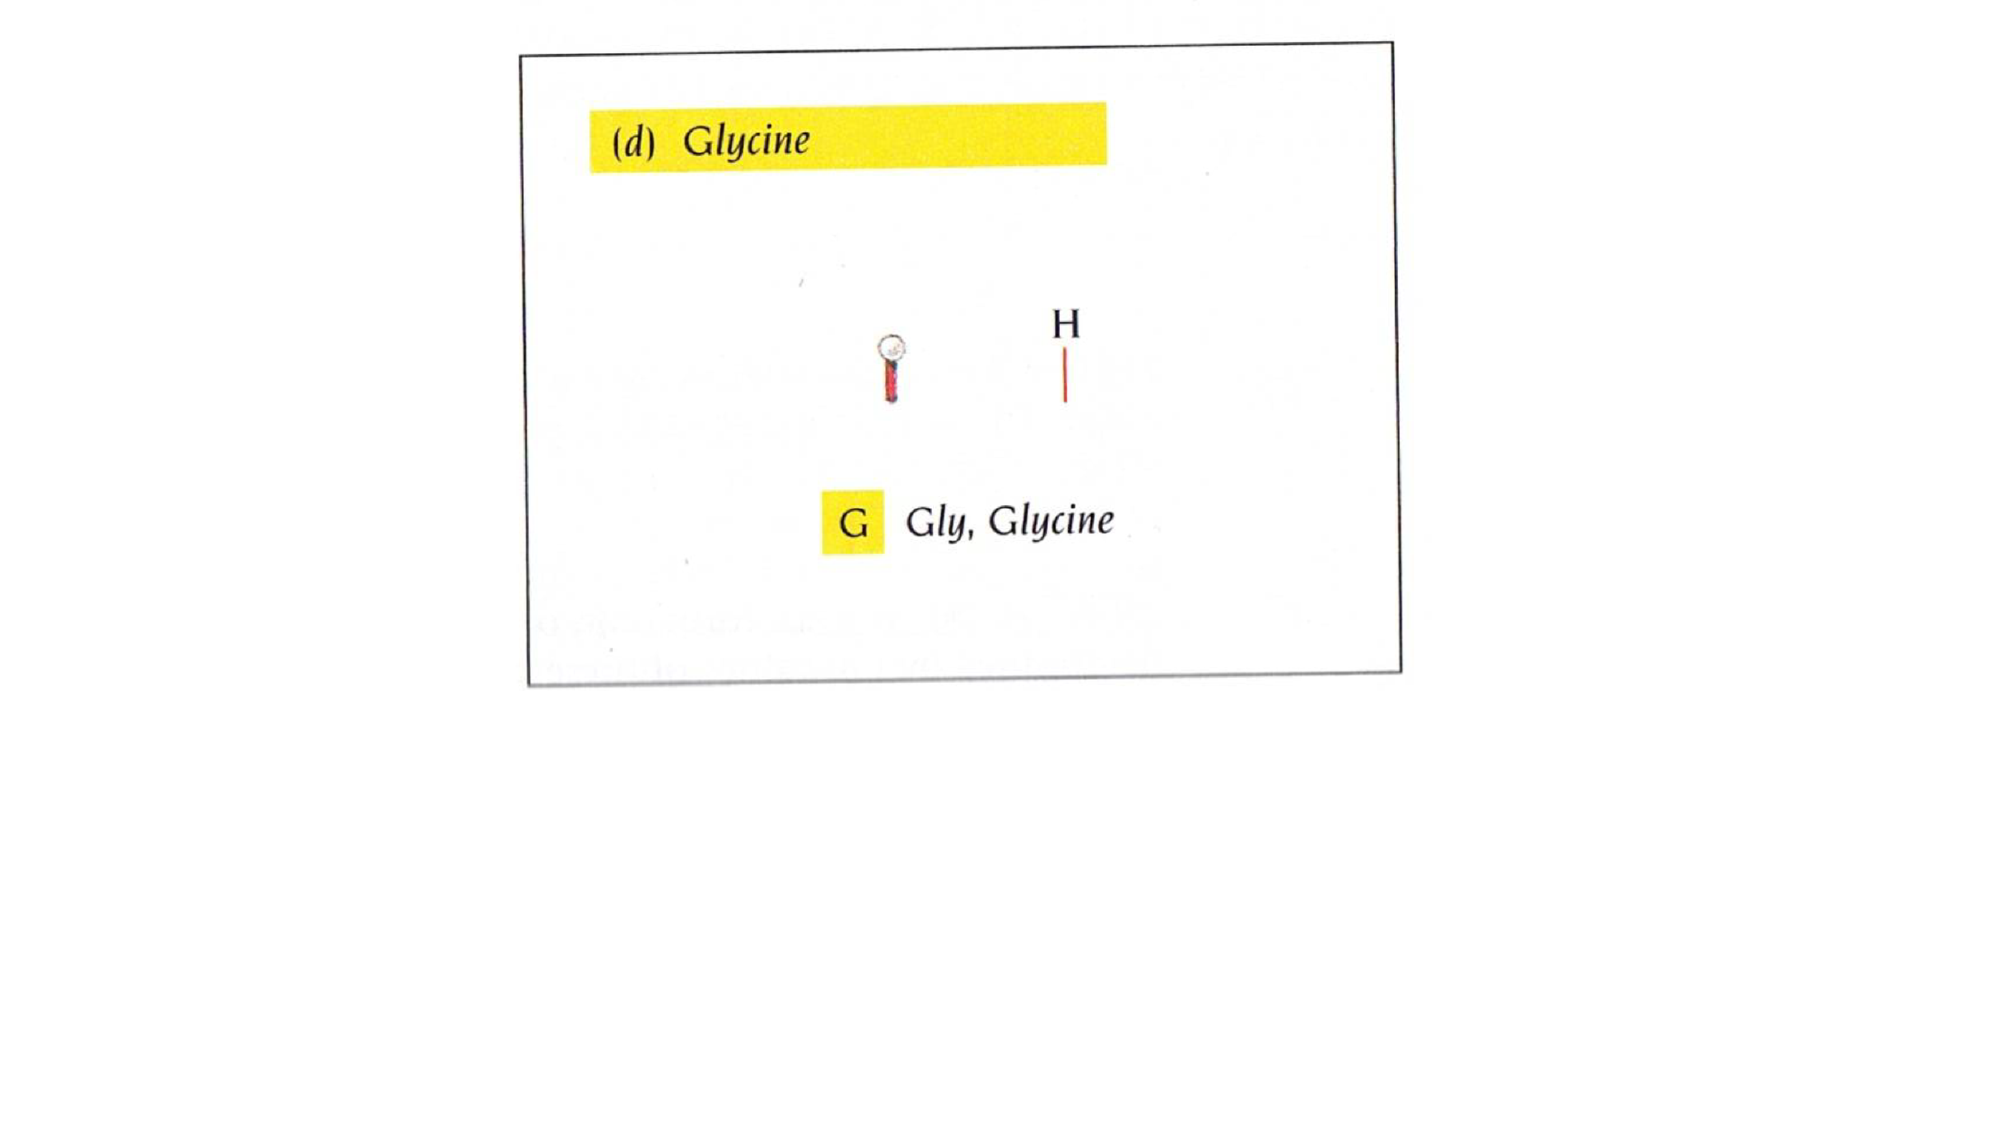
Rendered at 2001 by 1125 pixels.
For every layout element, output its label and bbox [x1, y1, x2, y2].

picture [628, 0, 1320, 804]
